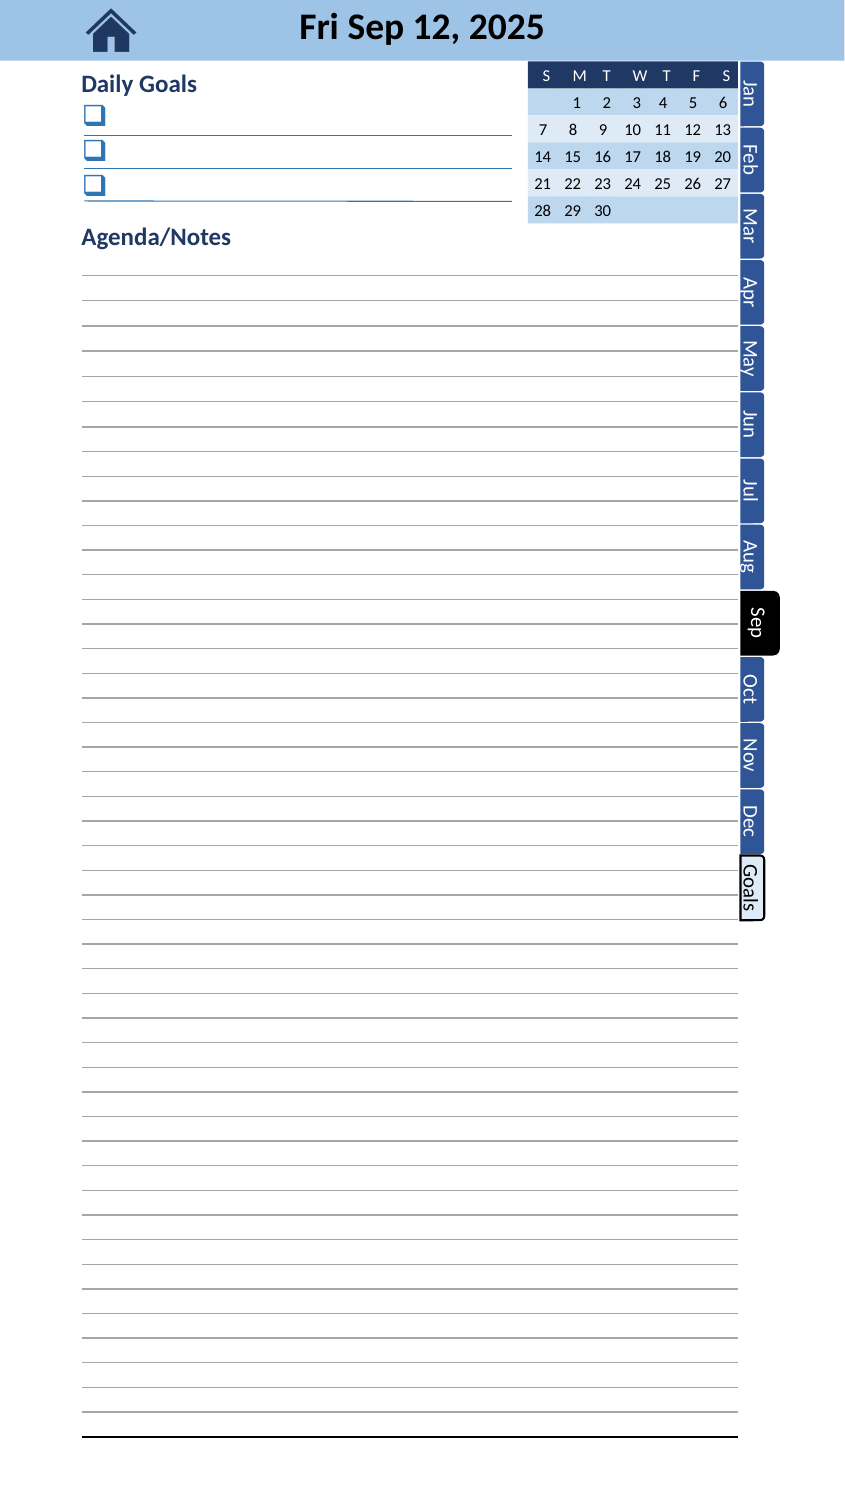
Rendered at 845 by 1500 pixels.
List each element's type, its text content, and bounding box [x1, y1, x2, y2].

picture [82, 1, 140, 59]
list Fri Sep 12, 2025 [190, 0, 655, 61]
